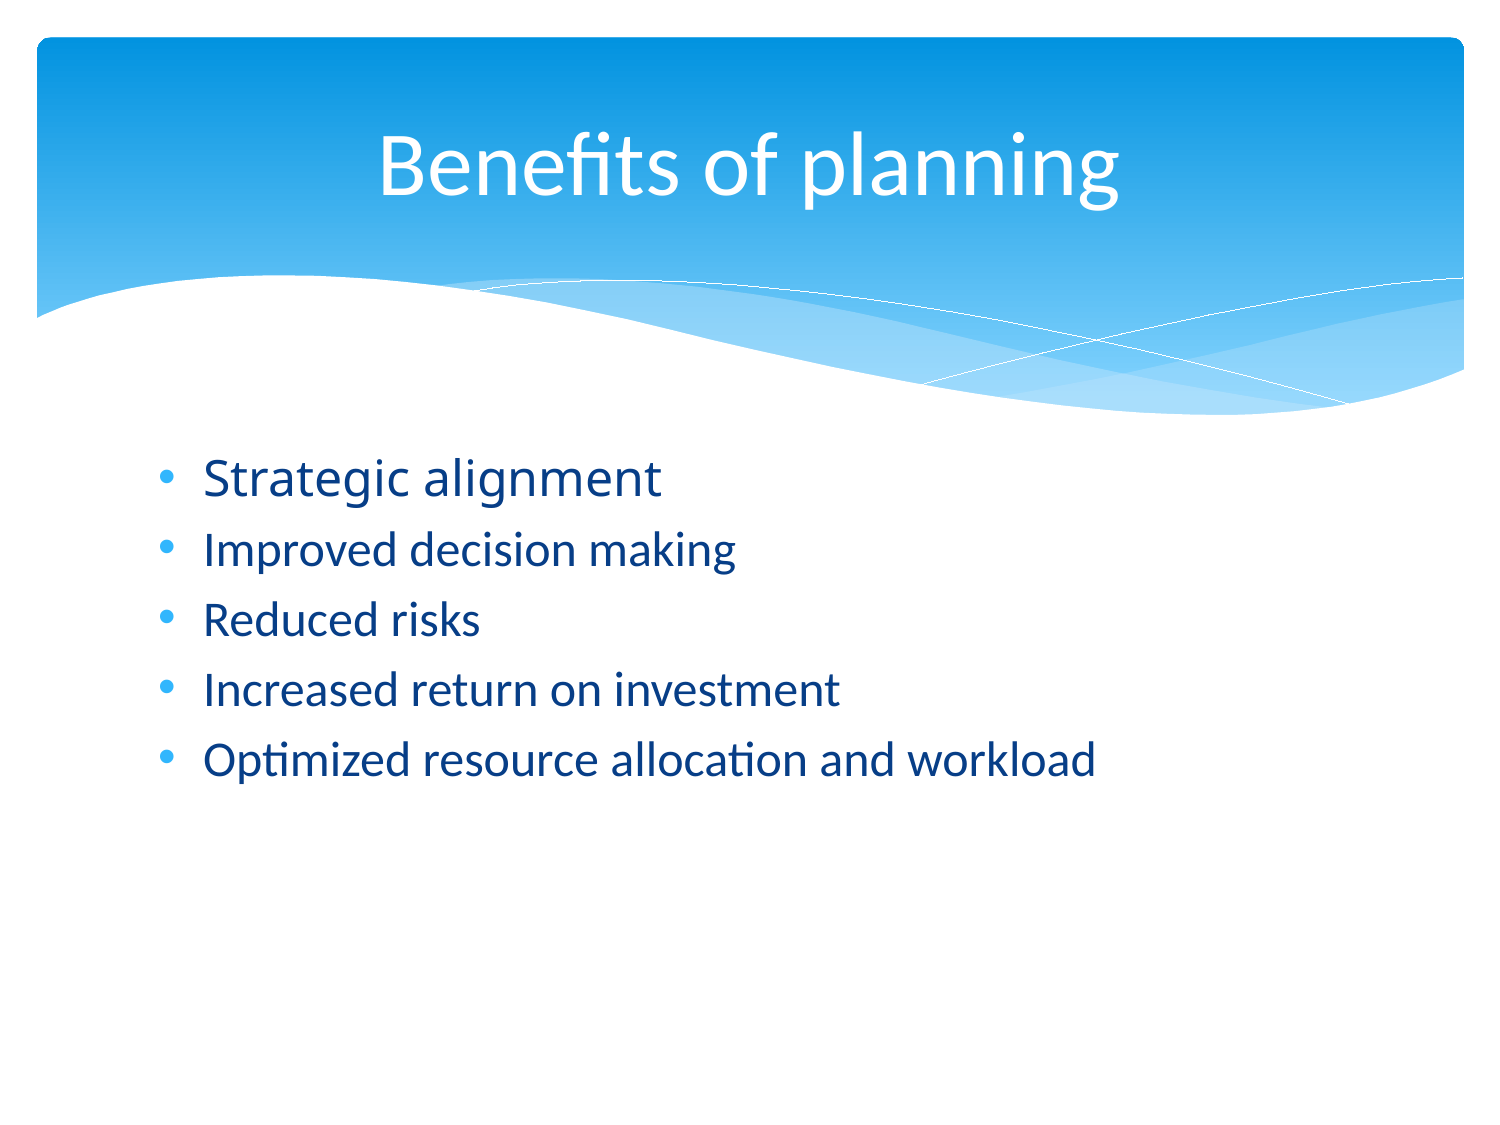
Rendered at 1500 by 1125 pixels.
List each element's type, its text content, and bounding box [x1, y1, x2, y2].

list Strategic alignment Improved decision making Reduced risks Increased return on investment Optimized resource allocation and workload [143, 438, 1359, 1005]
title Benefits of planning [75, 55, 1425, 261]
